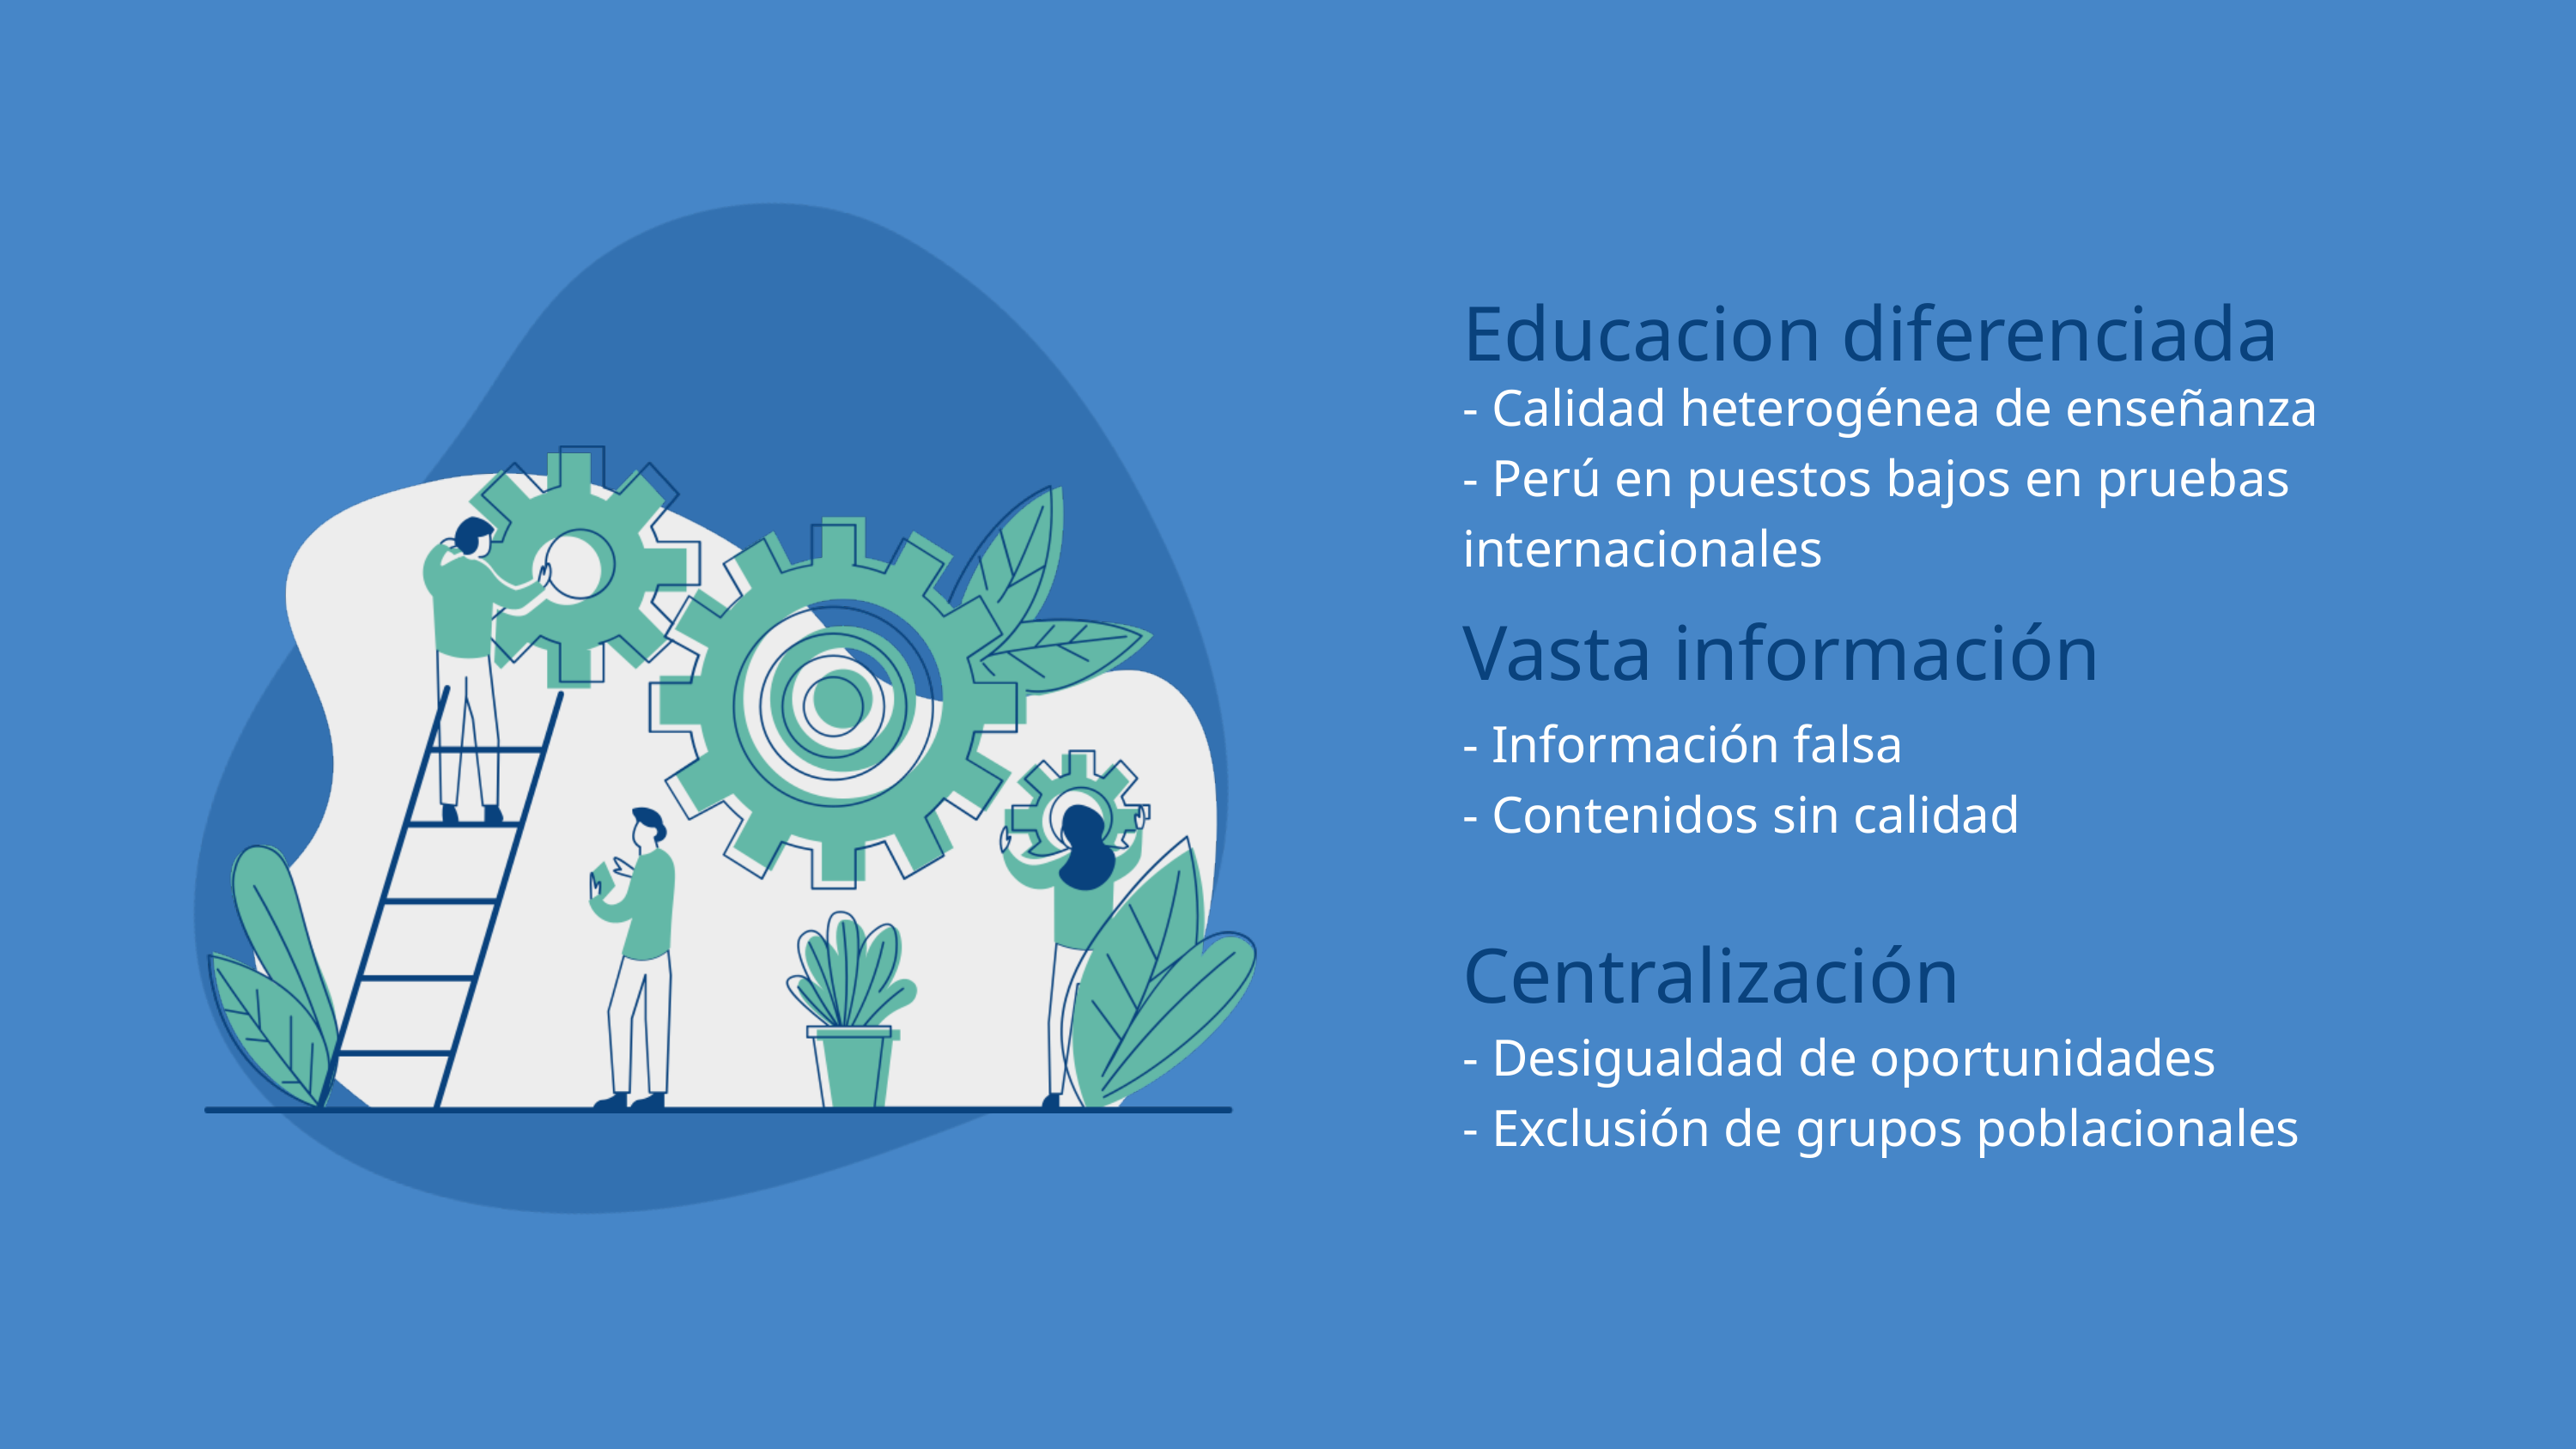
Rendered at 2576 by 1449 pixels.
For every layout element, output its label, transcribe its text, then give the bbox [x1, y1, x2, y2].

picture [204, 197, 1269, 1252]
text_box - Información falsa - Contenidos sin calidad [1462, 702, 2347, 844]
text_box - Desigualdad de oportunidades - Exclusión de grupos poblacionales [1462, 1016, 2347, 1227]
text_box Centralización [1462, 920, 2347, 1016]
text_box Vasta información [1462, 597, 2347, 696]
text_box - Calidad heterogénea de enseñanza - Perú en puestos bajos en pruebas internacionales [1462, 366, 2347, 577]
text_box Educacion diferenciada [1462, 278, 2347, 366]
